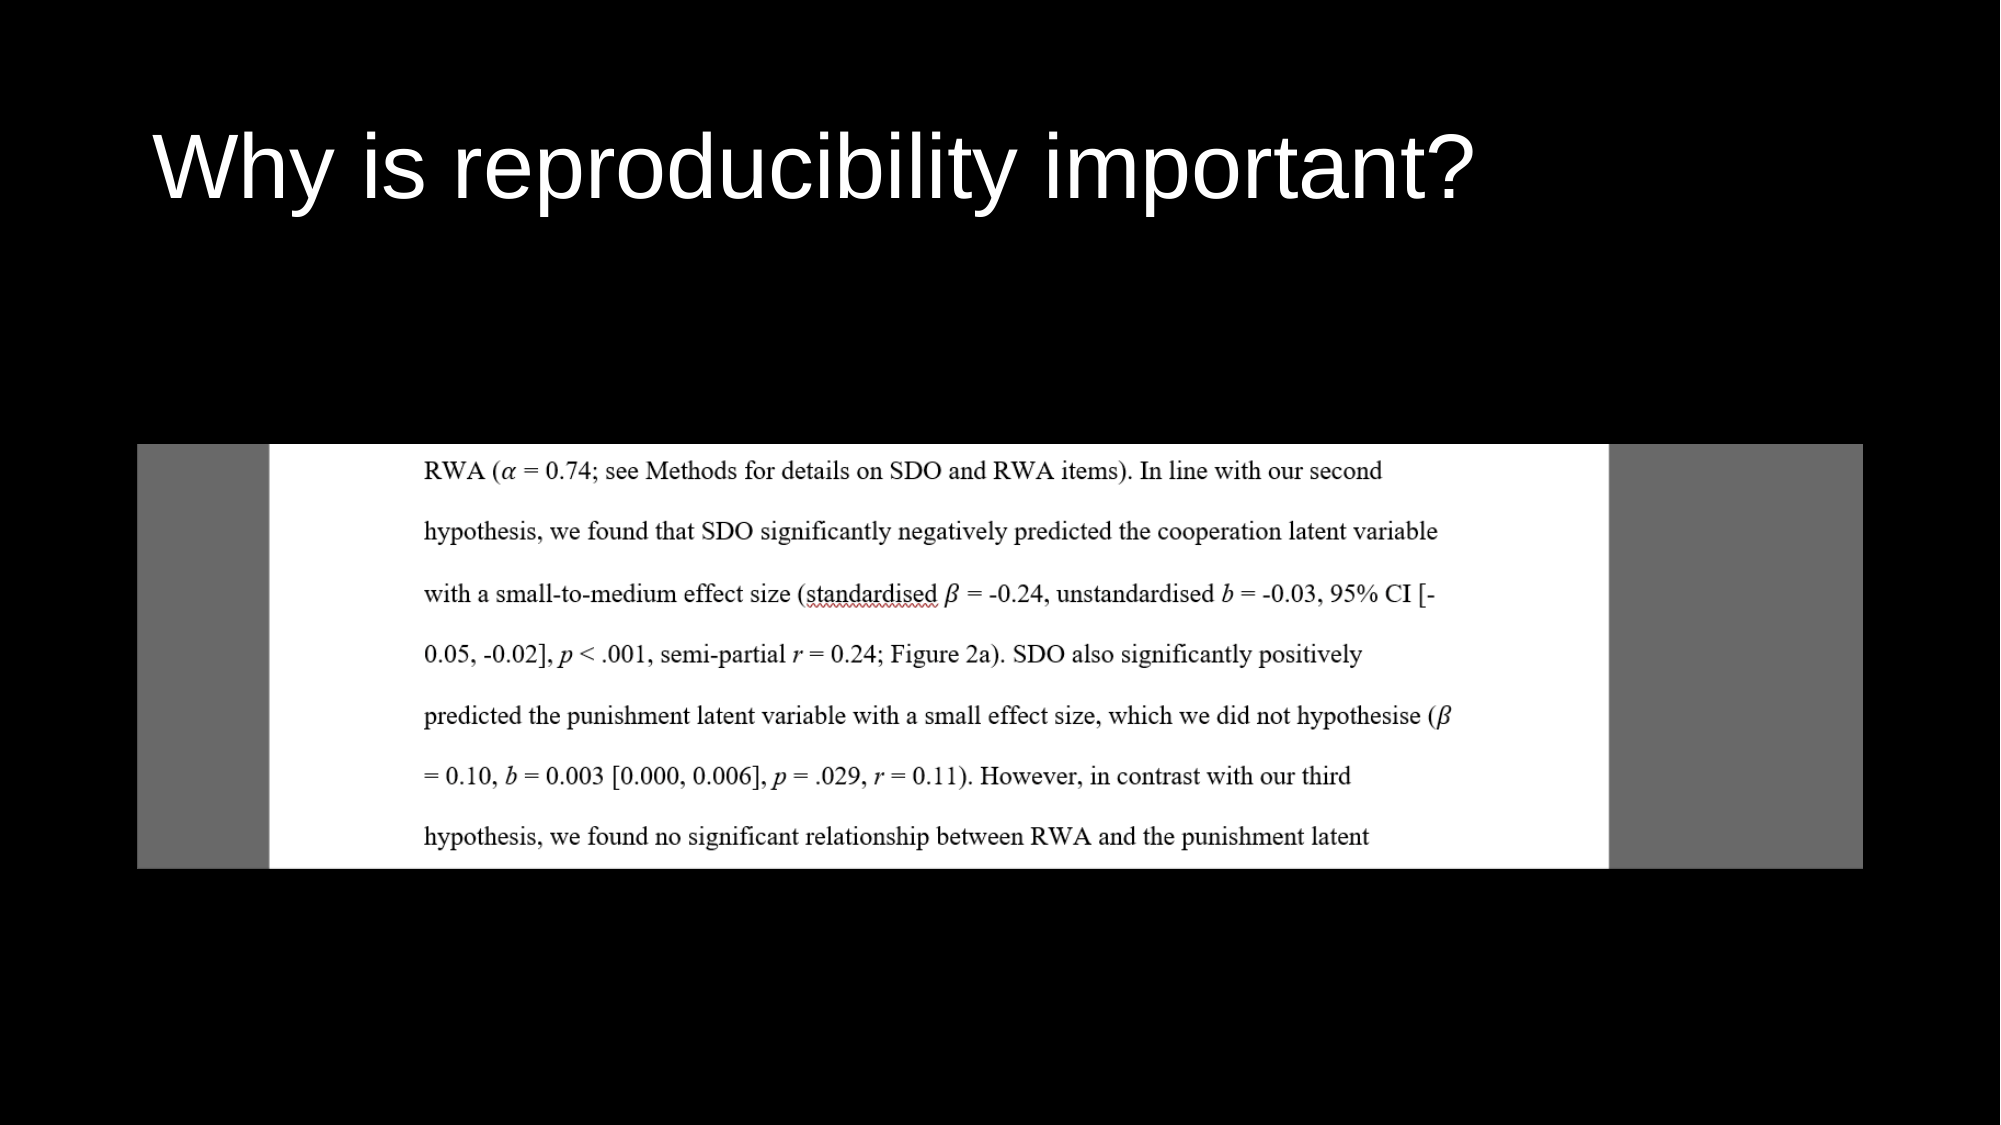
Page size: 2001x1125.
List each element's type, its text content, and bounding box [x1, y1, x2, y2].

title Why is reproducibility important? [137, 59, 1863, 278]
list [137, 444, 1863, 869]
